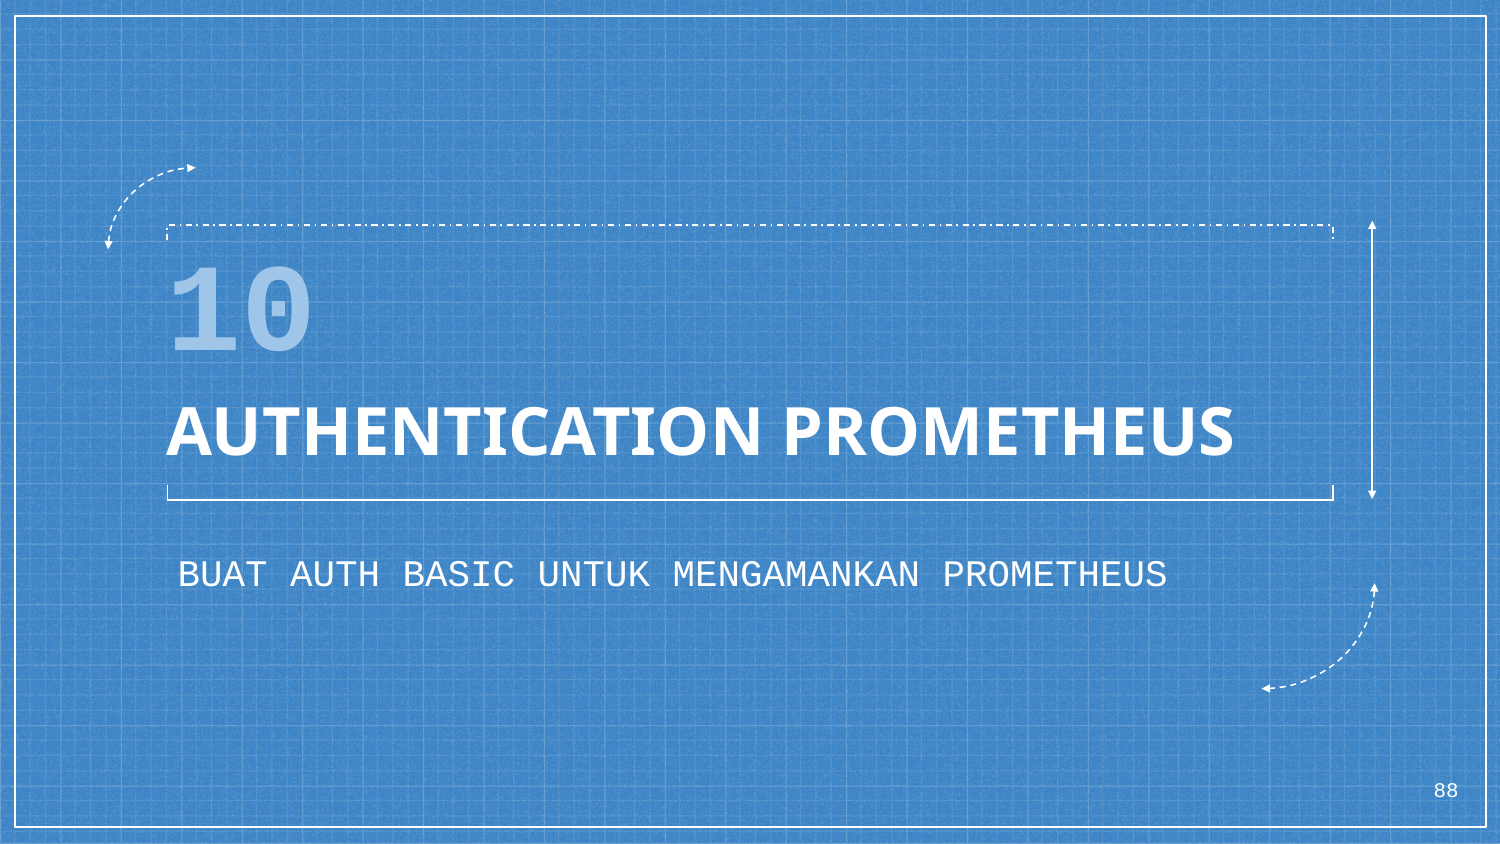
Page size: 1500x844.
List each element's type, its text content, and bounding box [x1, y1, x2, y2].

slide_number 88 [1398, 761, 1474, 810]
picture [0, 0, 1500, 844]
title 10 AUTHENTICATION PROMETHEUS [151, 210, 1334, 401]
subtitle BUAT AUTH BASIC UNTUK MENGAMANKAN PROMETHEUS [162, 534, 1375, 664]
